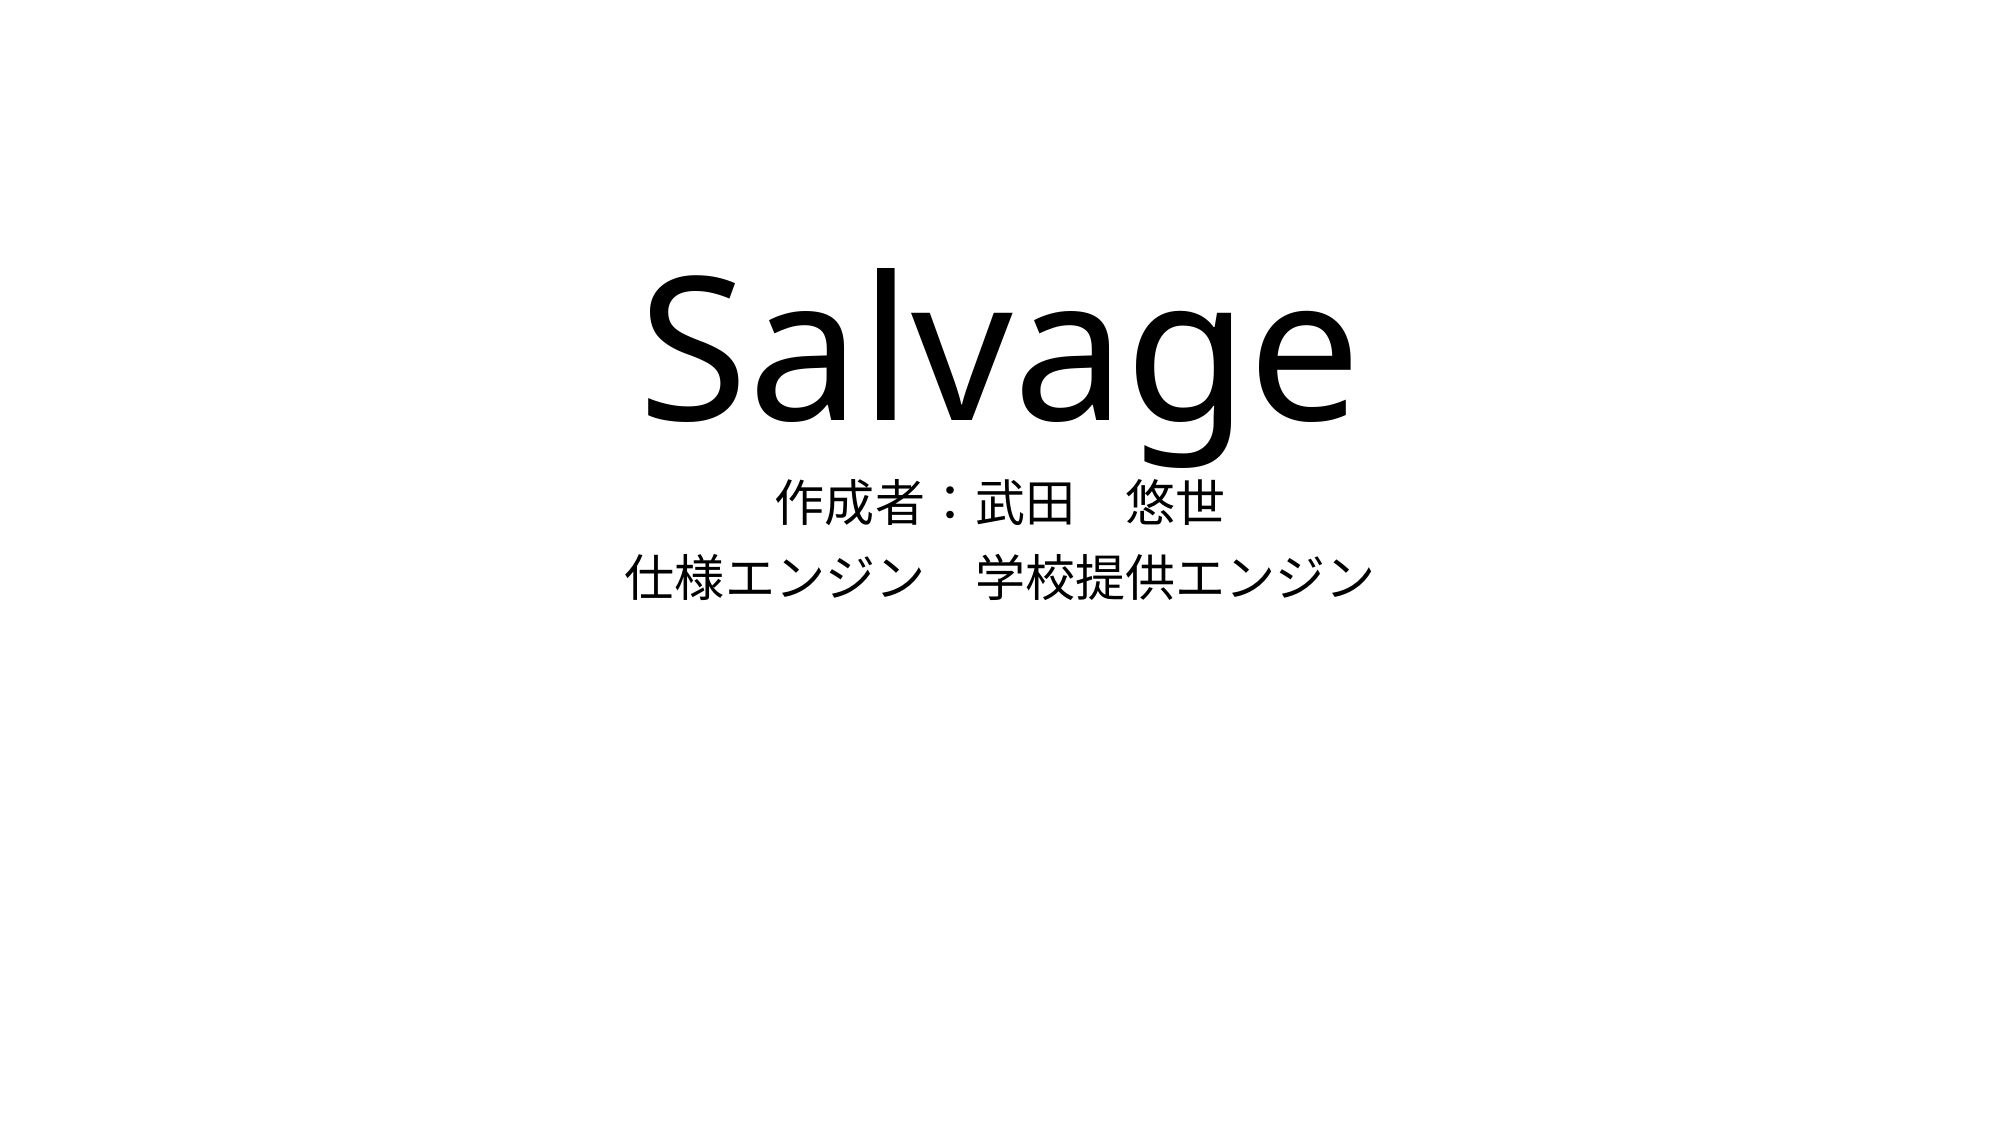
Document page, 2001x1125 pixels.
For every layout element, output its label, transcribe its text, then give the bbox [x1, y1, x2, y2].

title Salvage [589, 219, 1411, 470]
subtitle 作成者：武田 悠世 仕様エンジン 学校提供エンジン [249, 470, 1750, 743]
